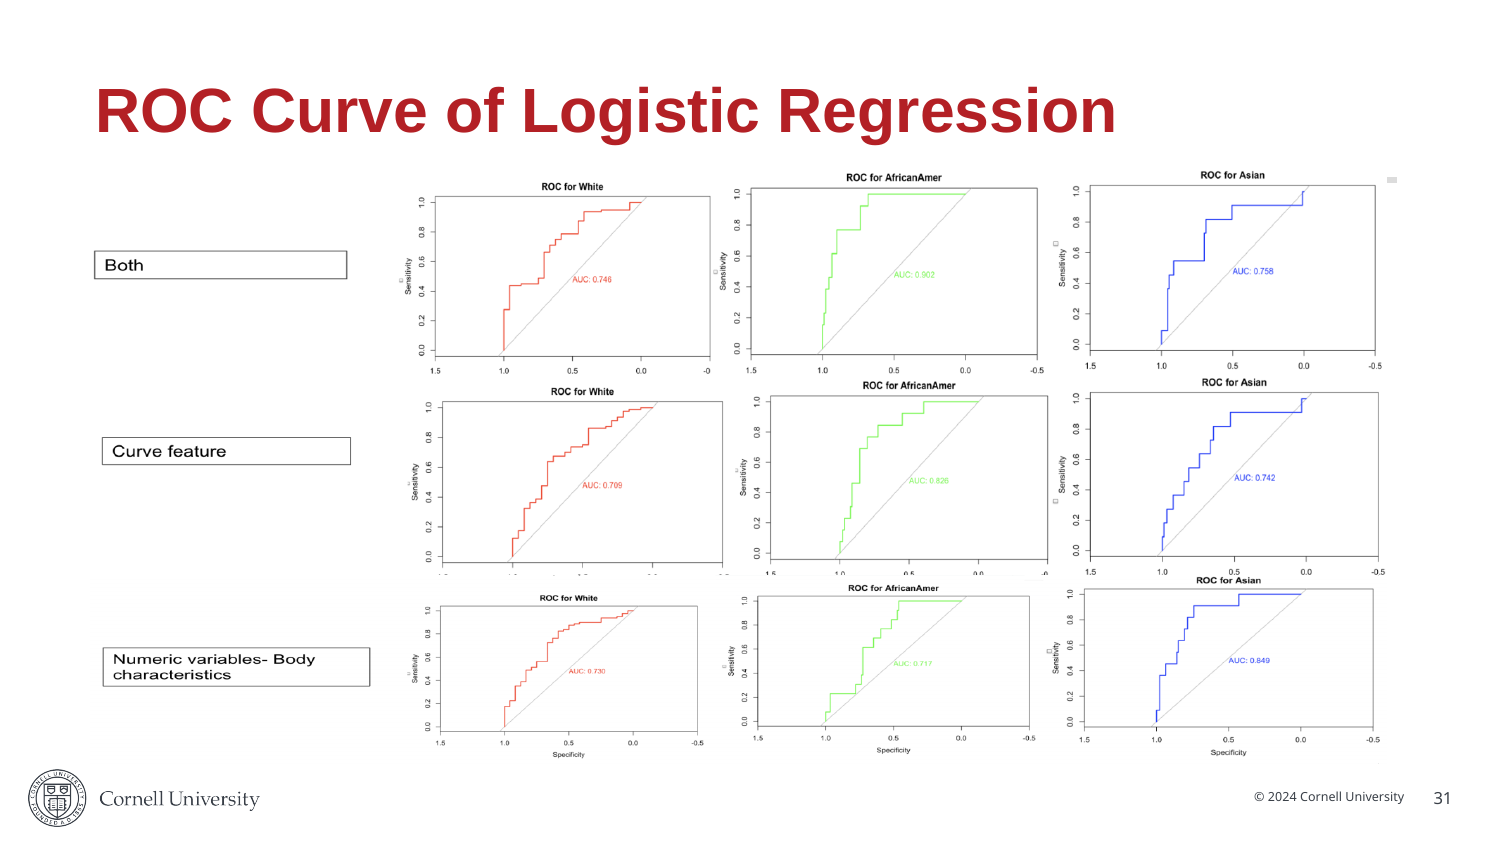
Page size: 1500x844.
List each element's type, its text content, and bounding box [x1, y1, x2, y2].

picture [28, 769, 260, 827]
title ROC Curve of Logistic Regression [83, 57, 1393, 159]
picture [89, 169, 1387, 764]
